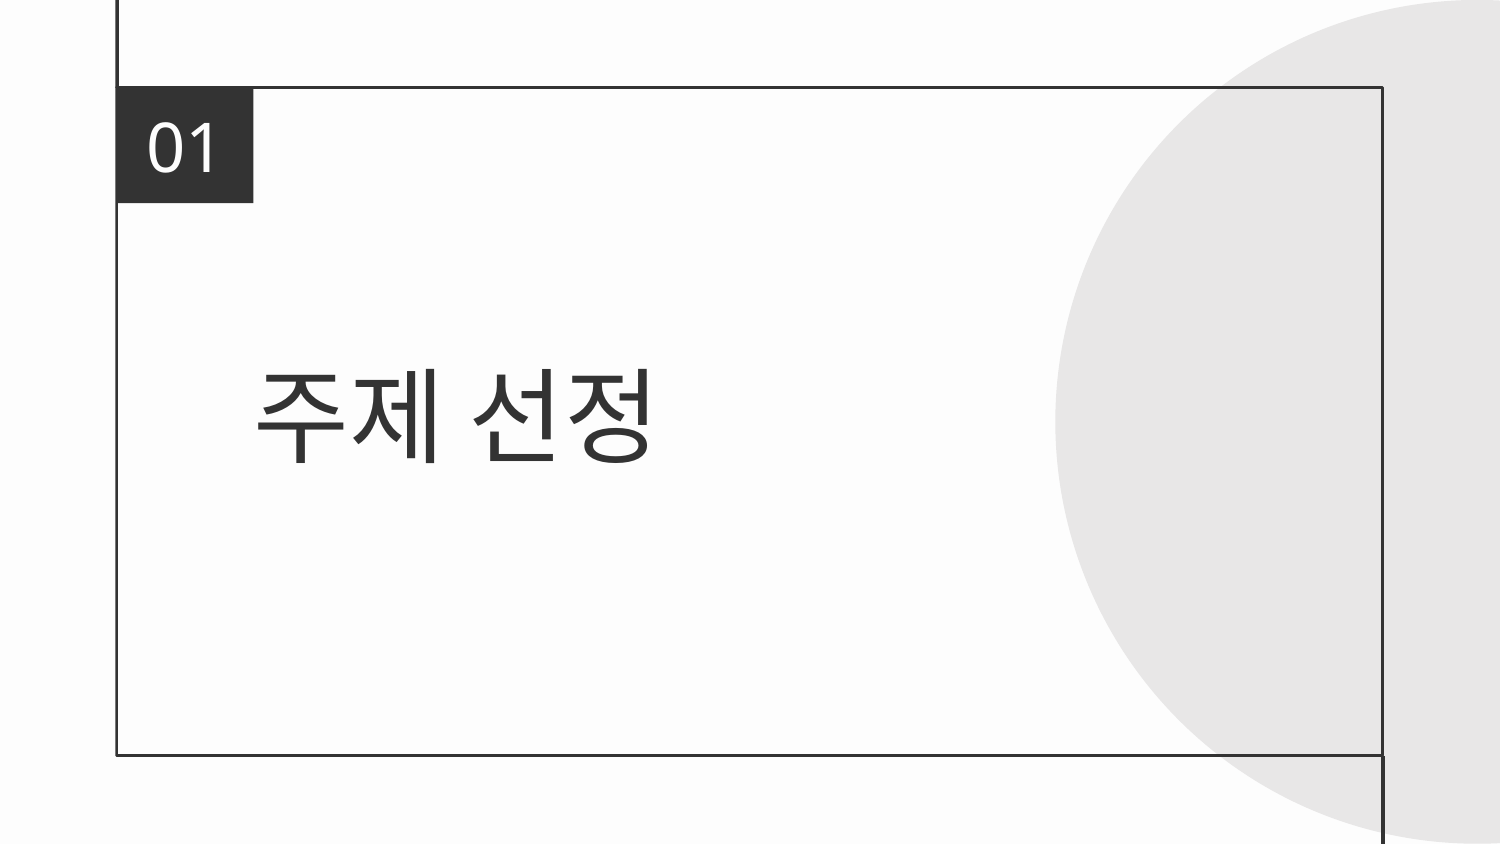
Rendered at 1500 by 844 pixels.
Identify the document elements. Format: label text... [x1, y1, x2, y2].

title 주제 선정 [238, 352, 1070, 491]
title 01 [118, 87, 254, 204]
